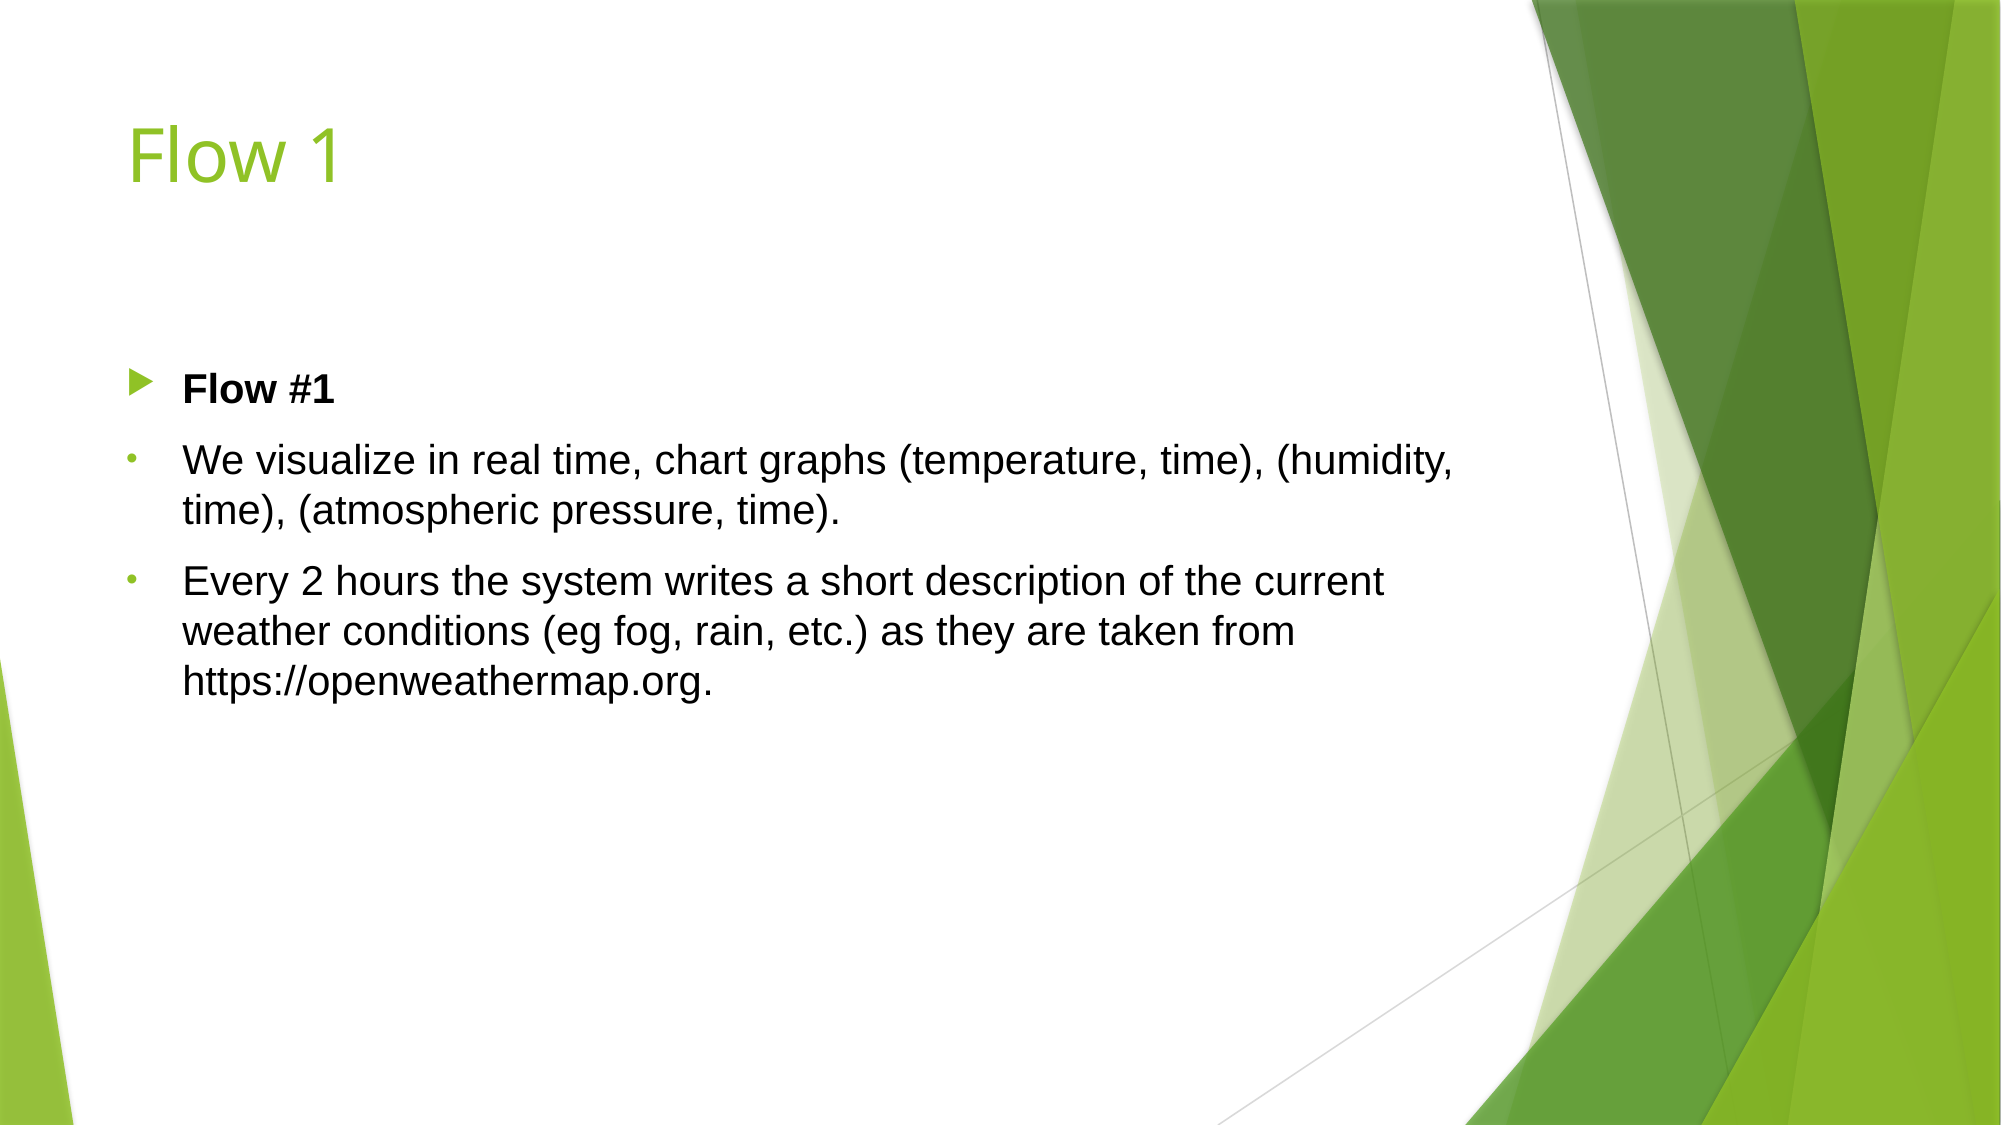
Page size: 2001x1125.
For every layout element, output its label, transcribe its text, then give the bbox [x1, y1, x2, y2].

title Flow 1 [111, 99, 1522, 317]
list Flow #1 We visualize in real time, chart graphs (temperature, time), (humidity, time), (atmospheric pressure, time). Every 2 hours the system writes a short description of the current weather conditions (eg fog, rain, etc.) as they are taken from https://openweathermap.org. [111, 354, 1522, 992]
